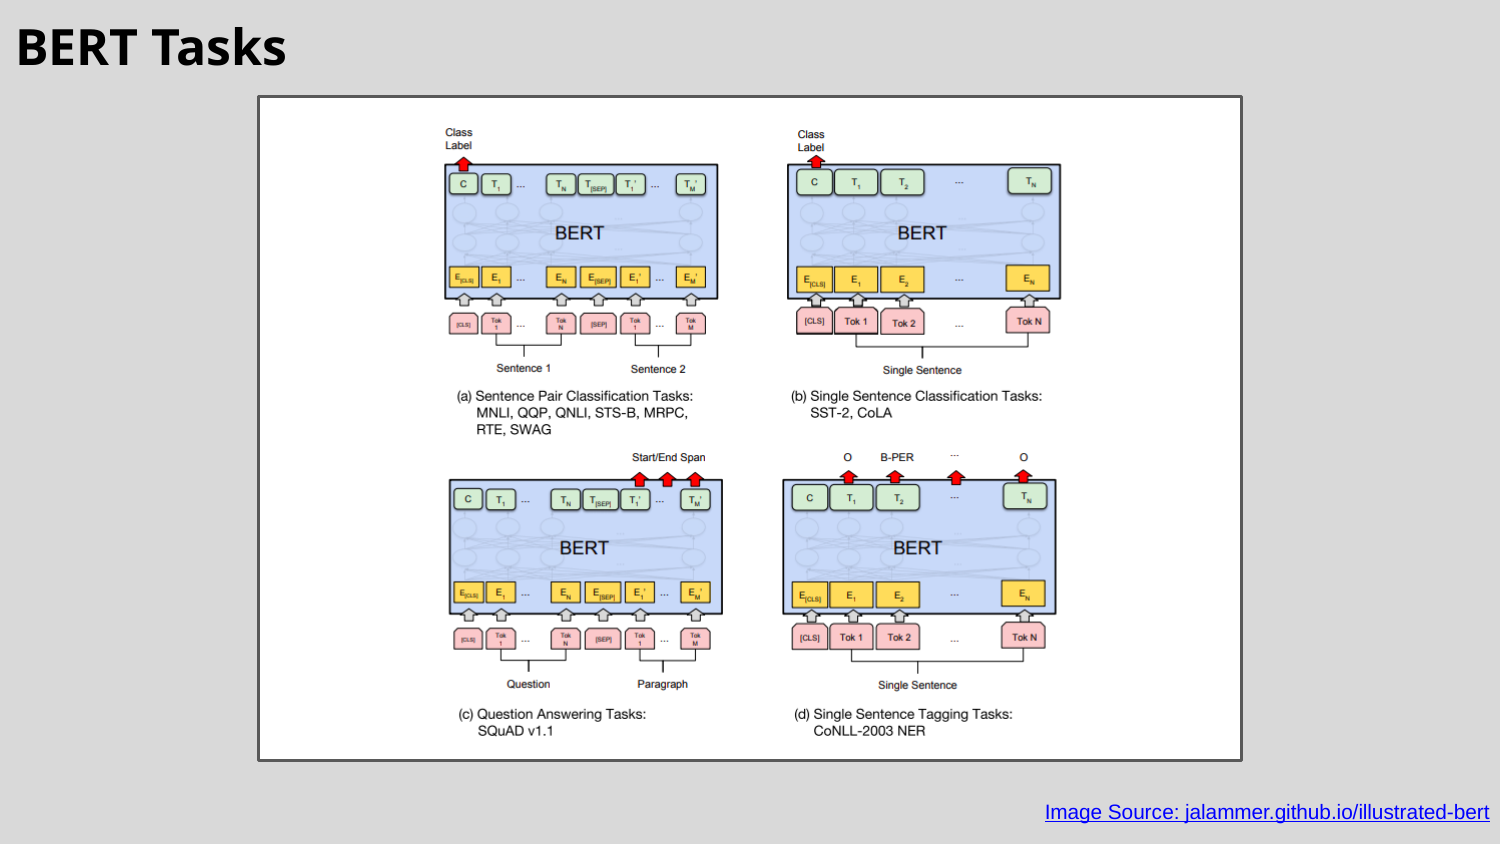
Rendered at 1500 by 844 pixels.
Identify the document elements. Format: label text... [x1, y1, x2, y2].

picture [259, 97, 1241, 760]
text_box Image Source: jalammer.github.io/illustrated-bert [991, 784, 1500, 836]
title BERT Tasks [0, 0, 1350, 98]
